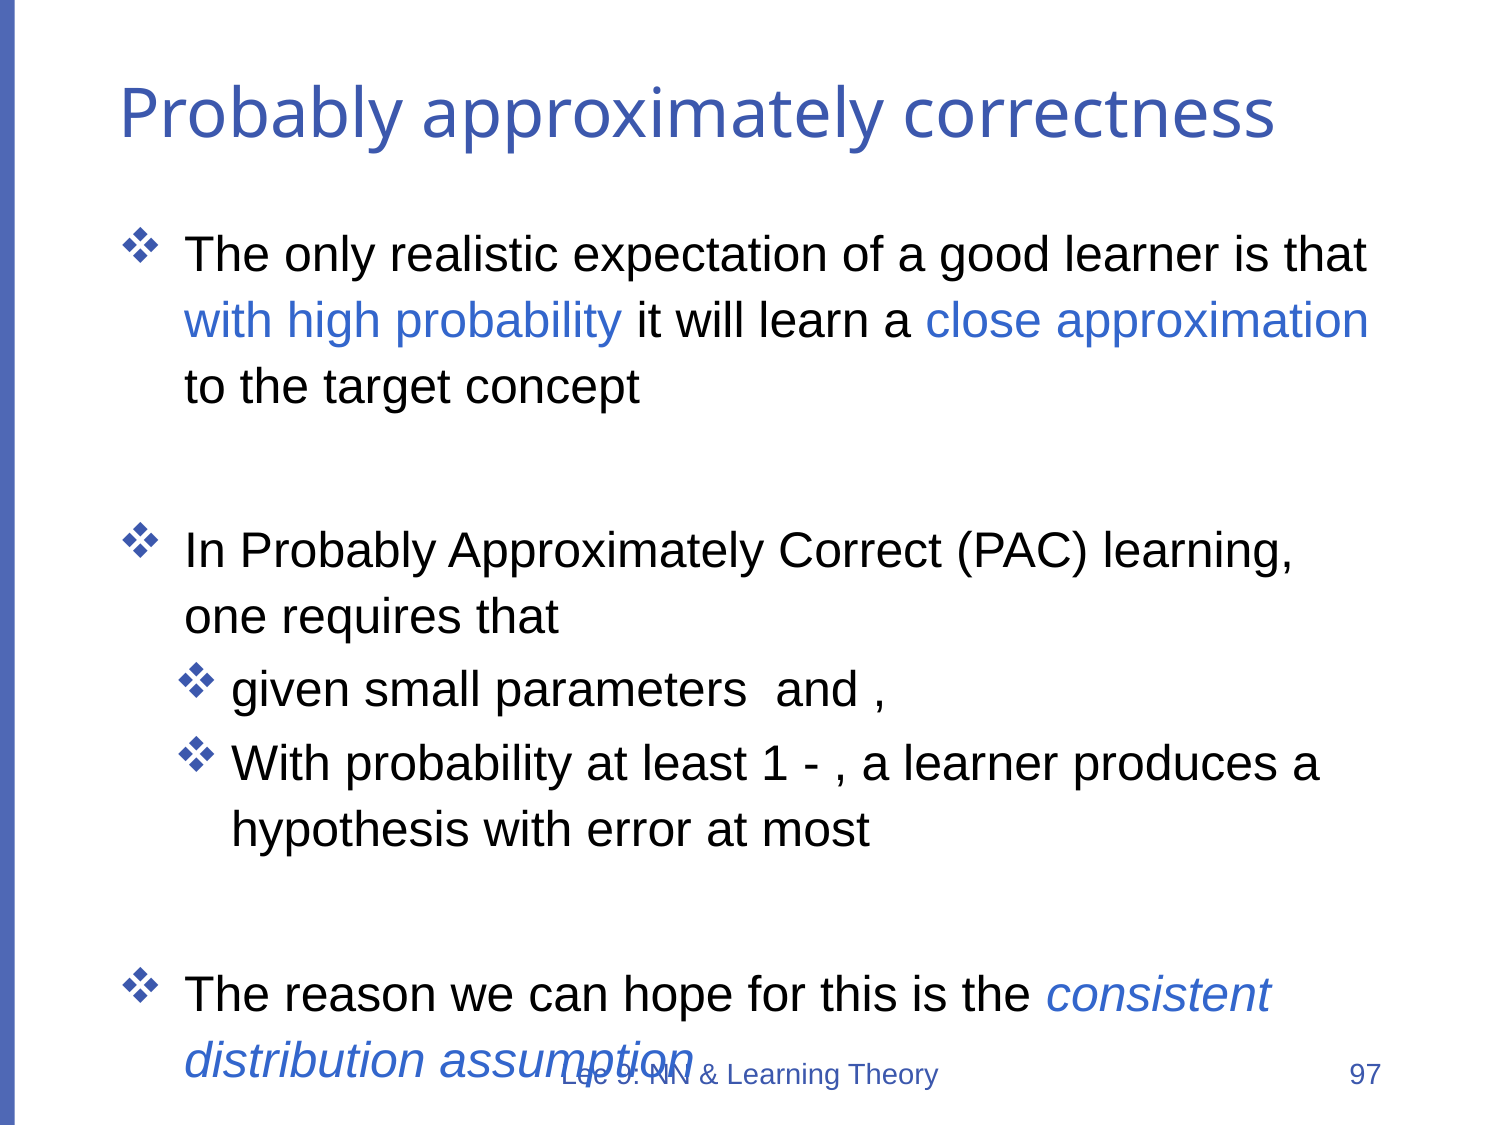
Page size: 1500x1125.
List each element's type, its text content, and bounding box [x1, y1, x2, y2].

slide_number 97 [1059, 1042, 1397, 1103]
title Probably approximately correctness [103, 59, 1397, 171]
footer Lec 9: NN & Learning Theory [496, 1042, 1004, 1103]
